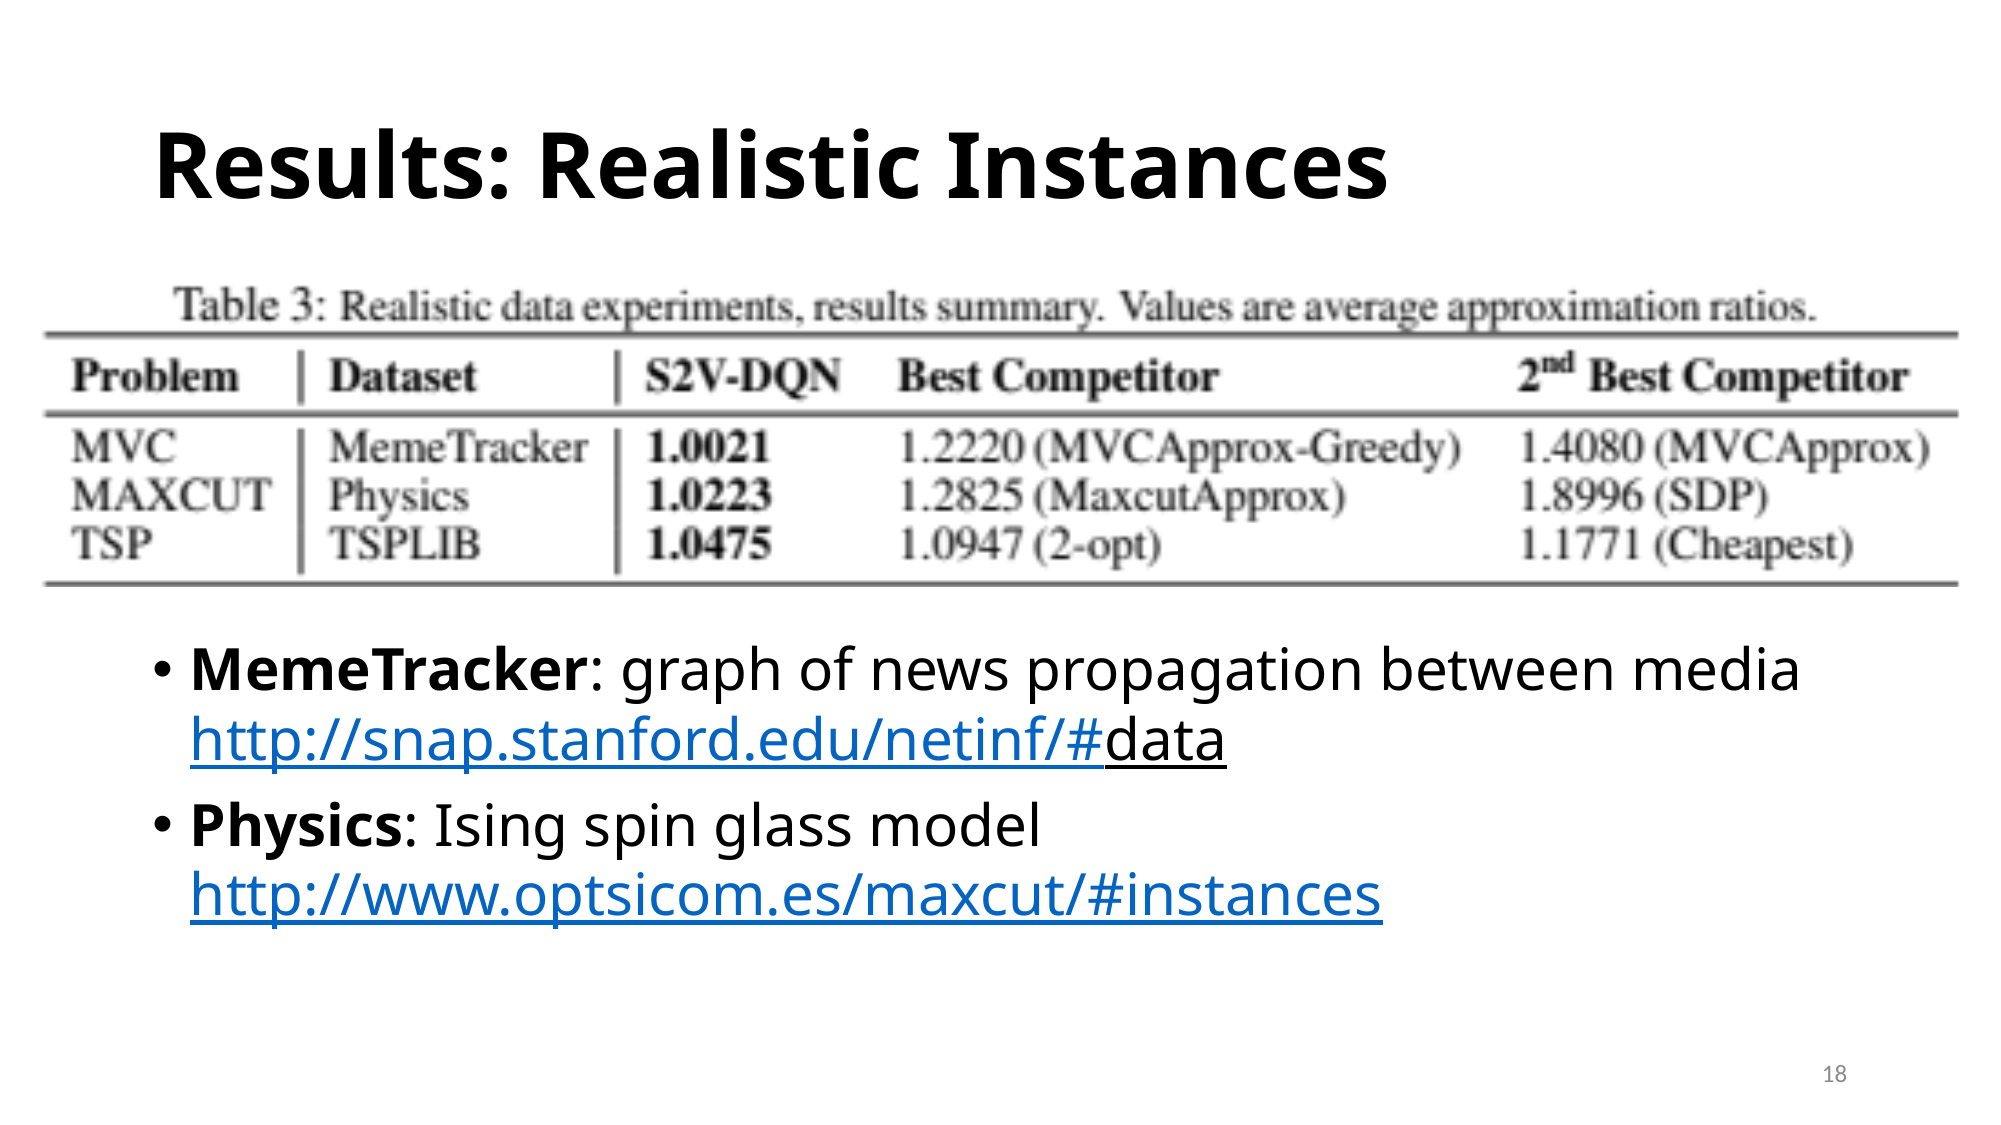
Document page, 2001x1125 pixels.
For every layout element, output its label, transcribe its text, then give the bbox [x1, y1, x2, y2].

title Results: Realistic Instances [137, 59, 1863, 277]
slide_number 18 [1412, 1042, 1863, 1103]
picture [40, 277, 1960, 587]
list MemeTracker: graph of news propagation between media http://snap.stanford.edu/netinf/#data Physics: Ising spin glass model http://www.optsicom.es/maxcut/#instances [137, 633, 1863, 1002]
